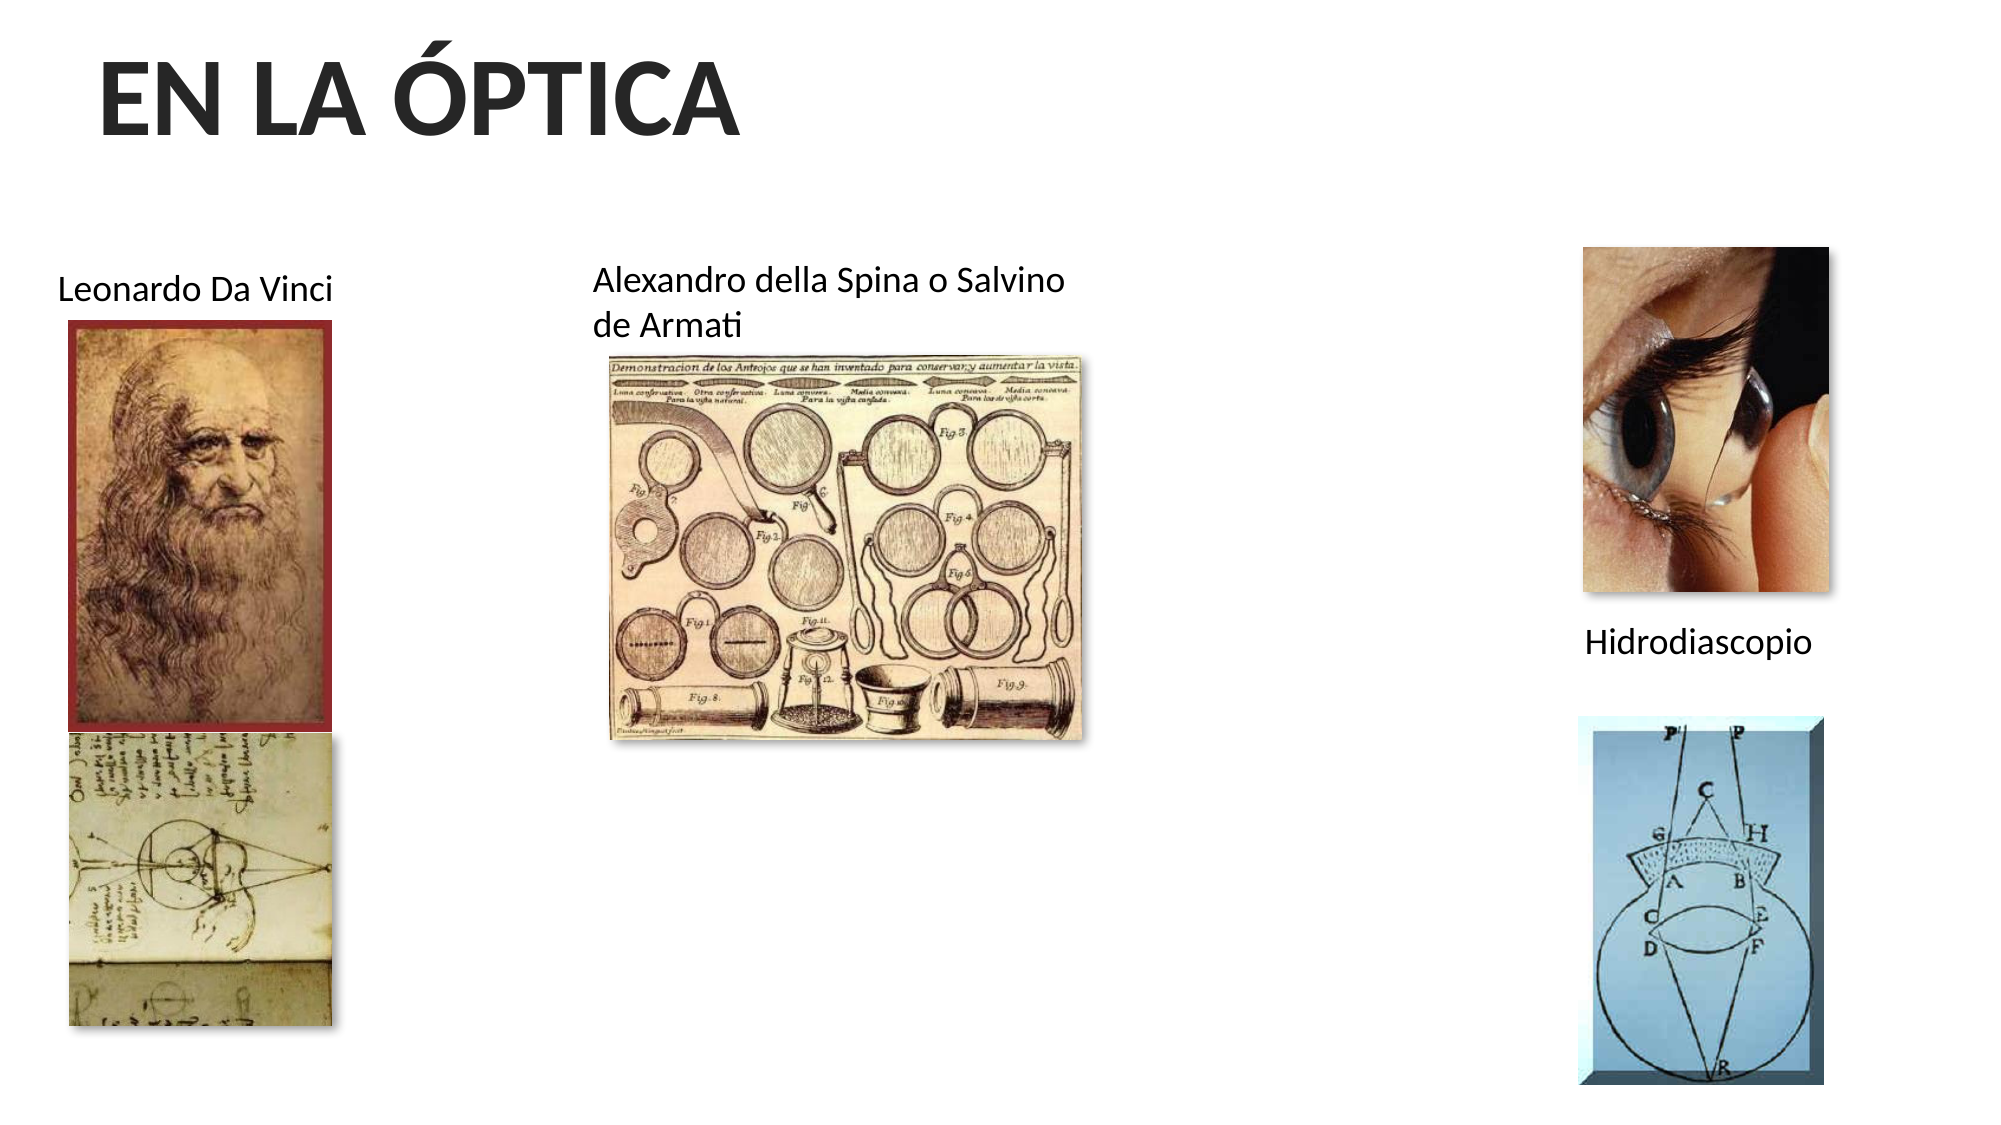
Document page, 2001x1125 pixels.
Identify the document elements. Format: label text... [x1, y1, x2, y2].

picture [1582, 247, 1829, 592]
text_box Alexandro della Spina o Salvino de Armati [578, 247, 1114, 353]
text_box Hidrodiascopio [1570, 610, 1847, 670]
text_box EN LA ÓPTICA [81, 15, 757, 166]
picture [609, 355, 1082, 740]
picture [68, 320, 332, 732]
picture [1577, 716, 1824, 1085]
text_box Leonardo Da Vinci [43, 257, 364, 317]
picture [69, 733, 332, 1026]
